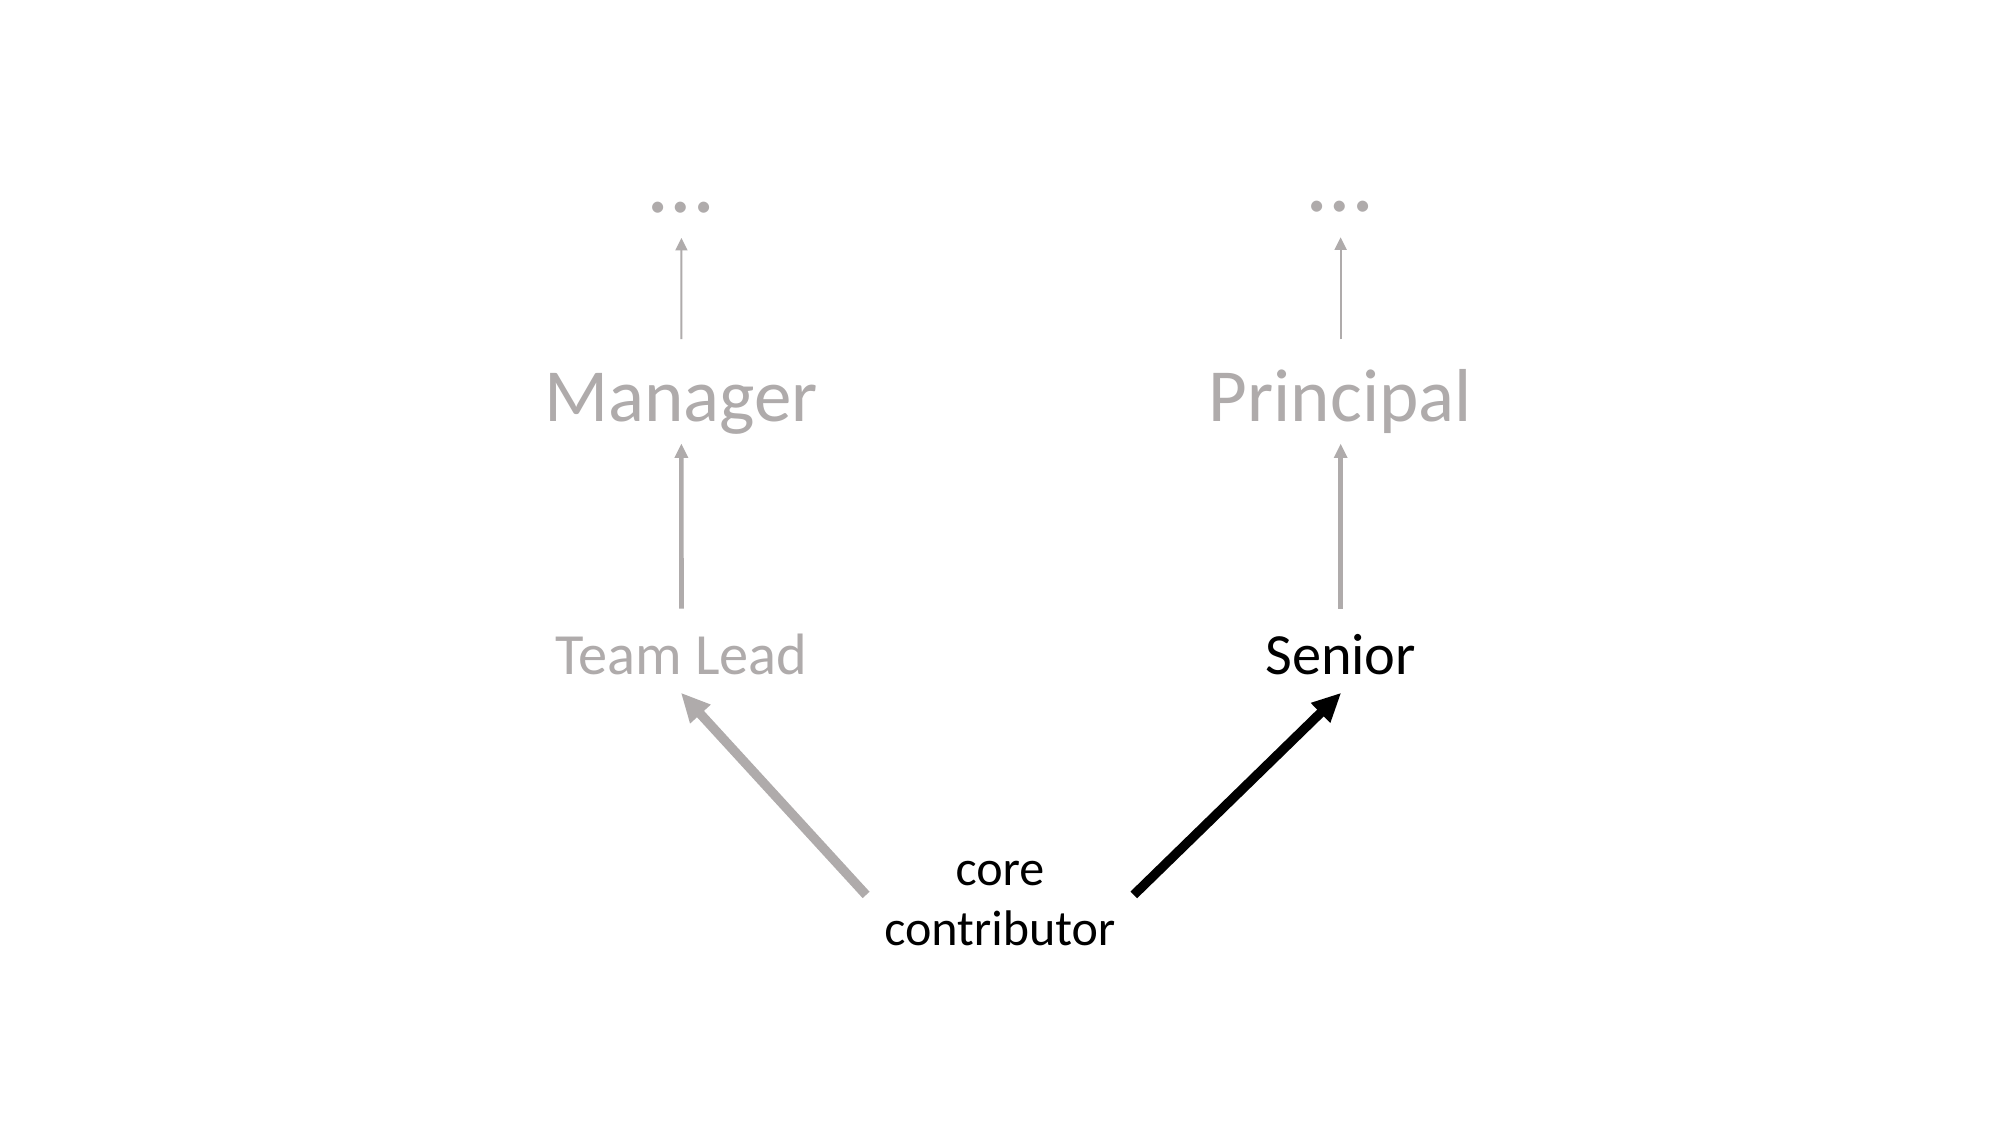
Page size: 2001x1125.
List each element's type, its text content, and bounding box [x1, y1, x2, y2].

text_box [1133, 694, 1341, 896]
text_box … [1294, 112, 1388, 238]
text_box core contributor [866, 827, 1134, 963]
text_box … [634, 113, 728, 238]
text_box Manager [529, 339, 834, 444]
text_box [681, 694, 867, 896]
text_box Team Lead [540, 608, 823, 694]
text_box Principal [1194, 339, 1488, 444]
text_box Senior [1250, 608, 1431, 694]
